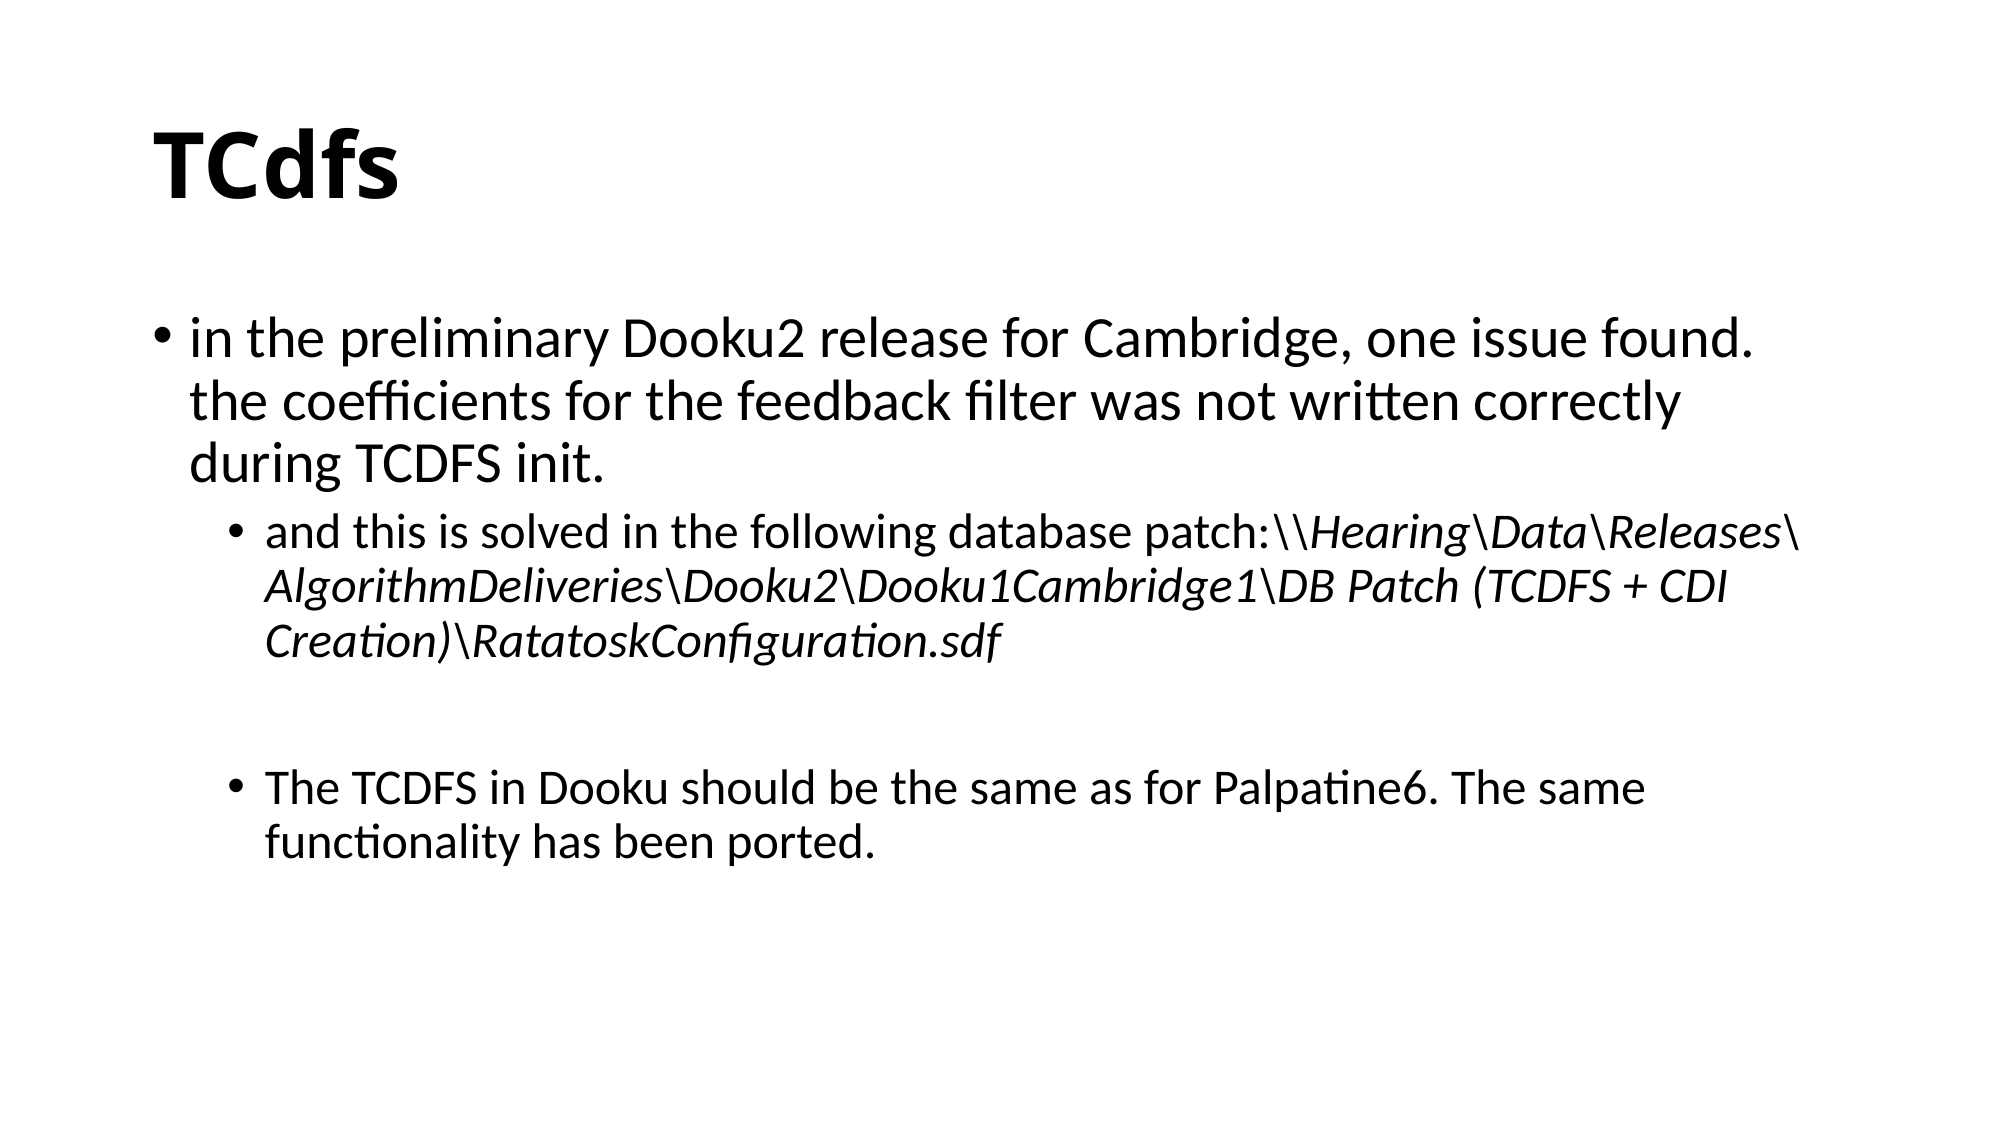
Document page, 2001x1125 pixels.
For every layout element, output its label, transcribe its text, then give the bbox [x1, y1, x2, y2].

title TCdfs [137, 59, 1863, 278]
list in the preliminary Dooku2 release for Cambridge, one issue found. the coefficients for the feedback filter was not written correctly during TCDFS init. and this is solved in the following database patch:\\Hearing\Data\Releases\AlgorithmDeliveries\Dooku2\Dooku1Cambridge1\DB Patch (TCDFS + CDI Creation)\RatatoskConfiguration.sdf The TCDFS in Dooku should be the same as for Palpatine6. The same functionality has been ported. [137, 299, 1863, 1014]
